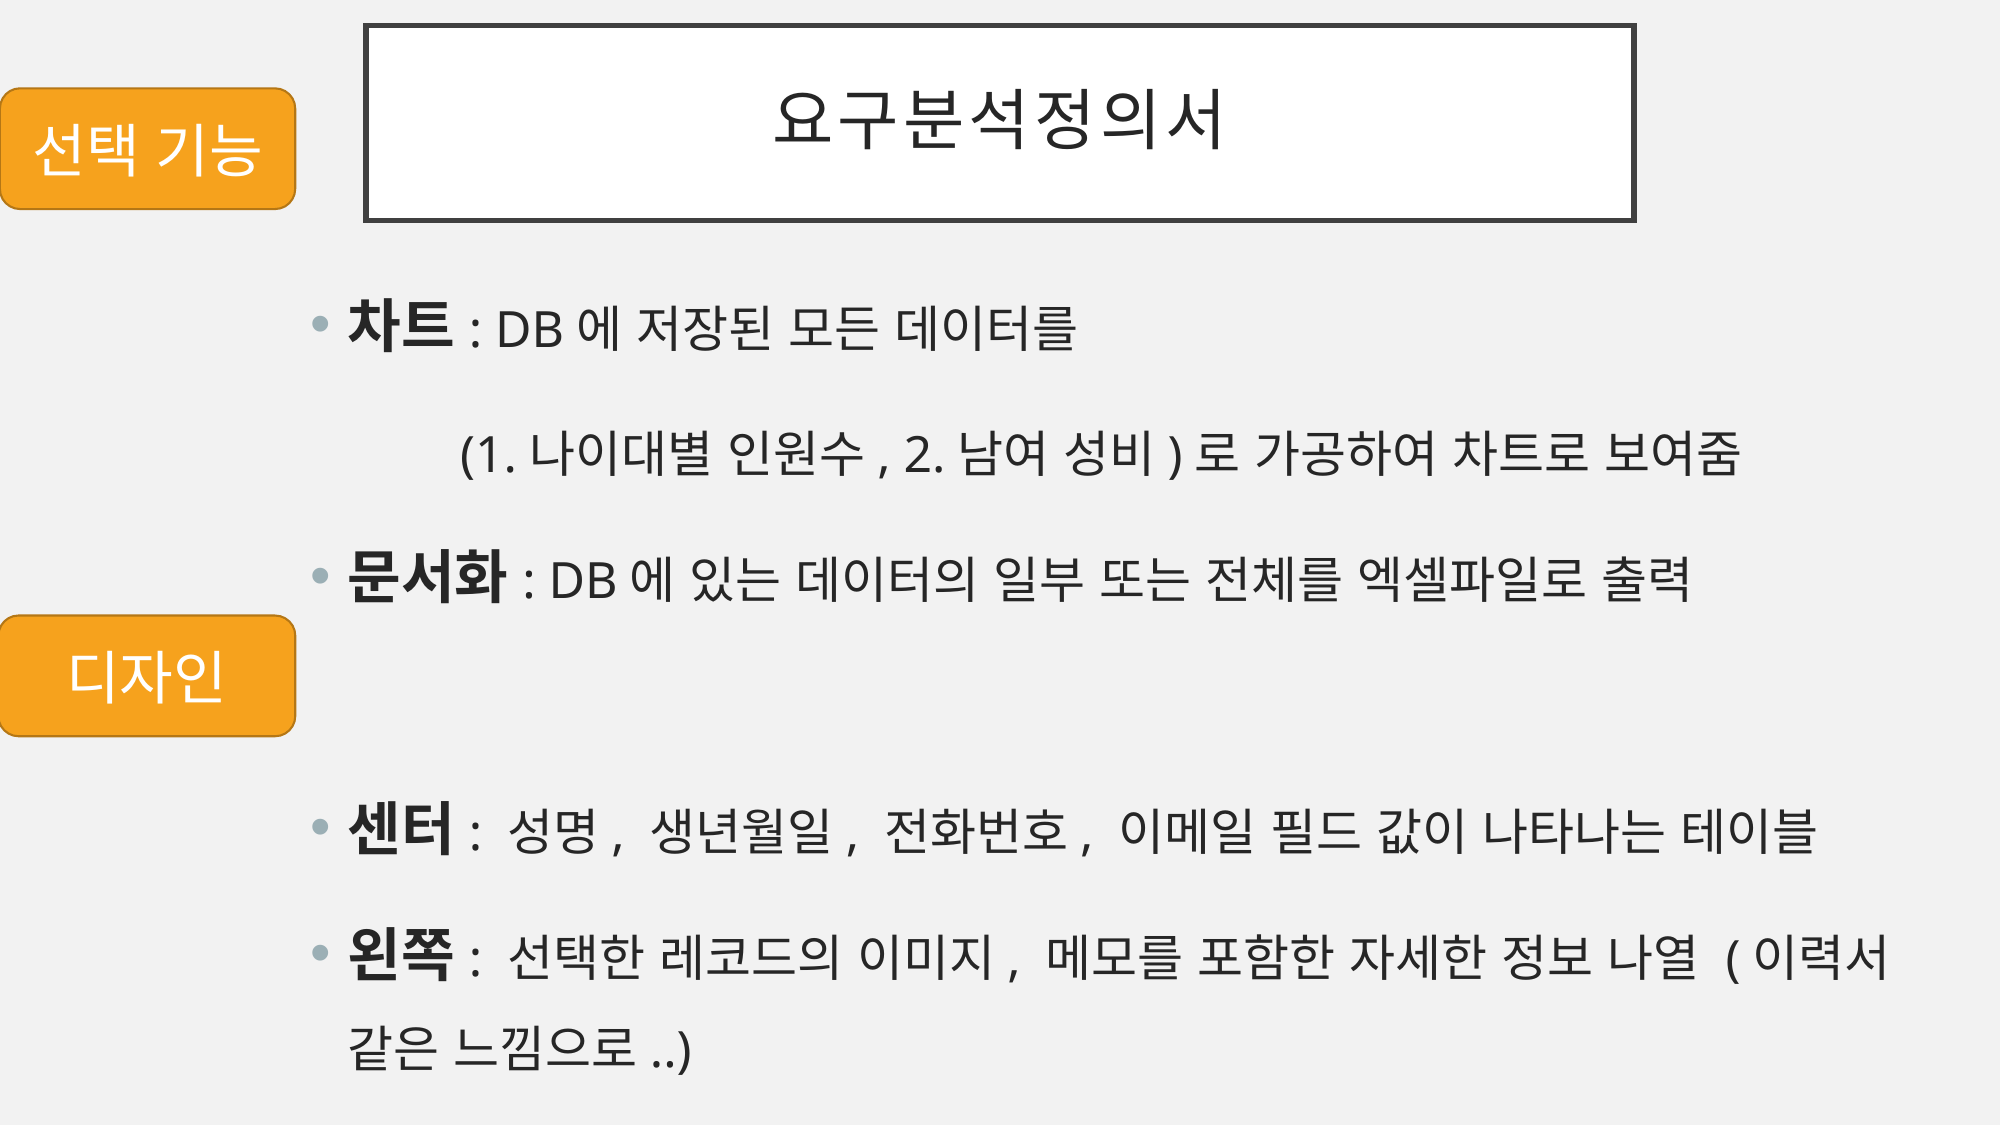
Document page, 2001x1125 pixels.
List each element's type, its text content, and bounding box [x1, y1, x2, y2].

text_box 디자인 [0, 614, 297, 738]
list 차트: DB에 저장된 모든 데이터를 (1.나이대별 인원수, 2.남여 성비)로 가공하여 차트로 보여줌 문서화: DB에 있는 데이터의 일부 또는 전체를 엑셀파일로 출력 센터: 성명, 생년월일, 전화번호, 이메일 필드 값이 나타나는 테이블 왼쪽: 선택한 레코드의 이미지, 메모를 포함한 자세한 정보 나열 (이력서 같은 느낌으로..) 아래쪽: 전체보기, 검색, 추가, 삭제, 차트, 문서화 버튼 나열 [295, 246, 1932, 1122]
text_box 선택 기능 [0, 87, 297, 211]
title 요구분석정의서 [363, 23, 1637, 223]
